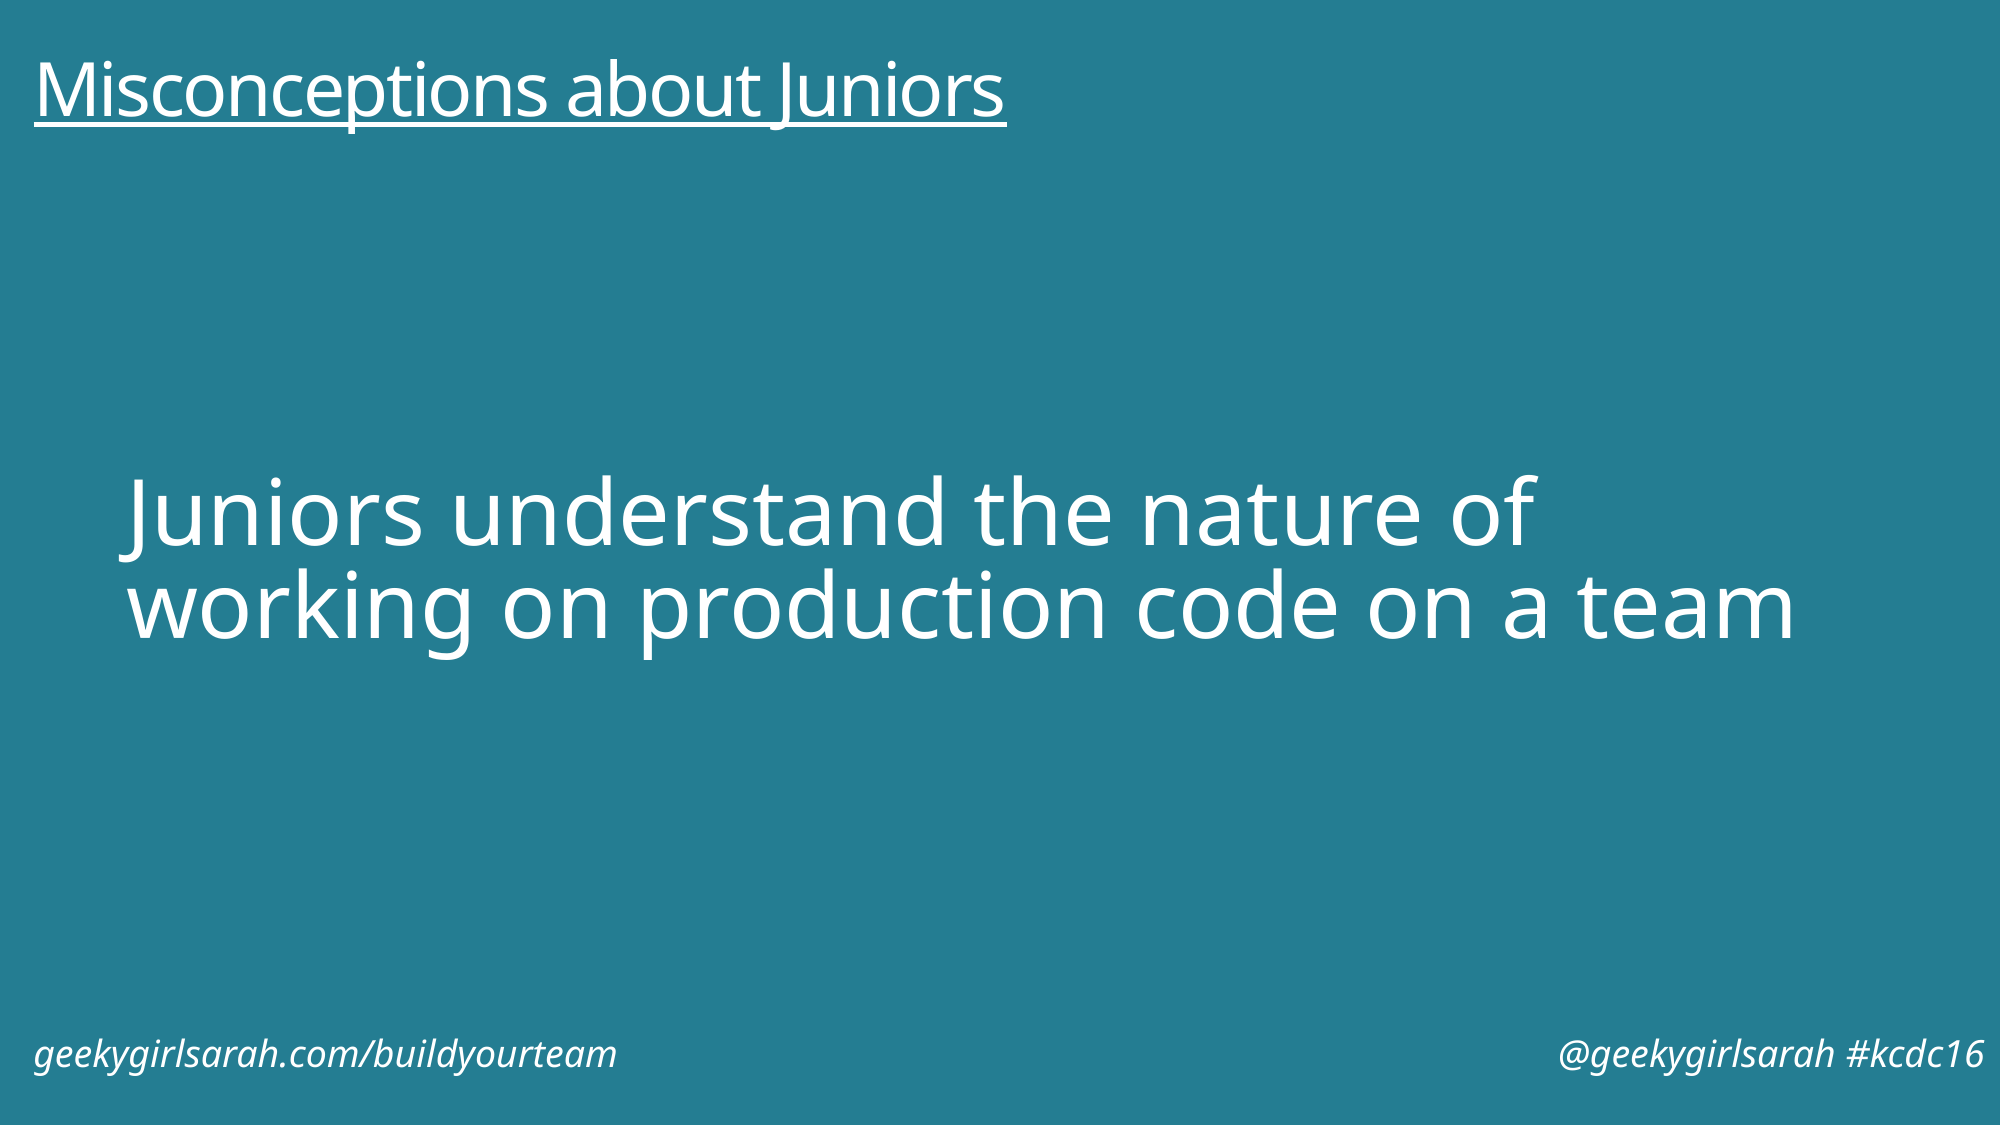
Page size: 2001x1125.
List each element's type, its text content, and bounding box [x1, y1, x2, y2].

list Juniors understand the nature of working on production code on a team [111, 179, 1876, 948]
title Misconceptions about Juniors [18, 6, 1875, 180]
